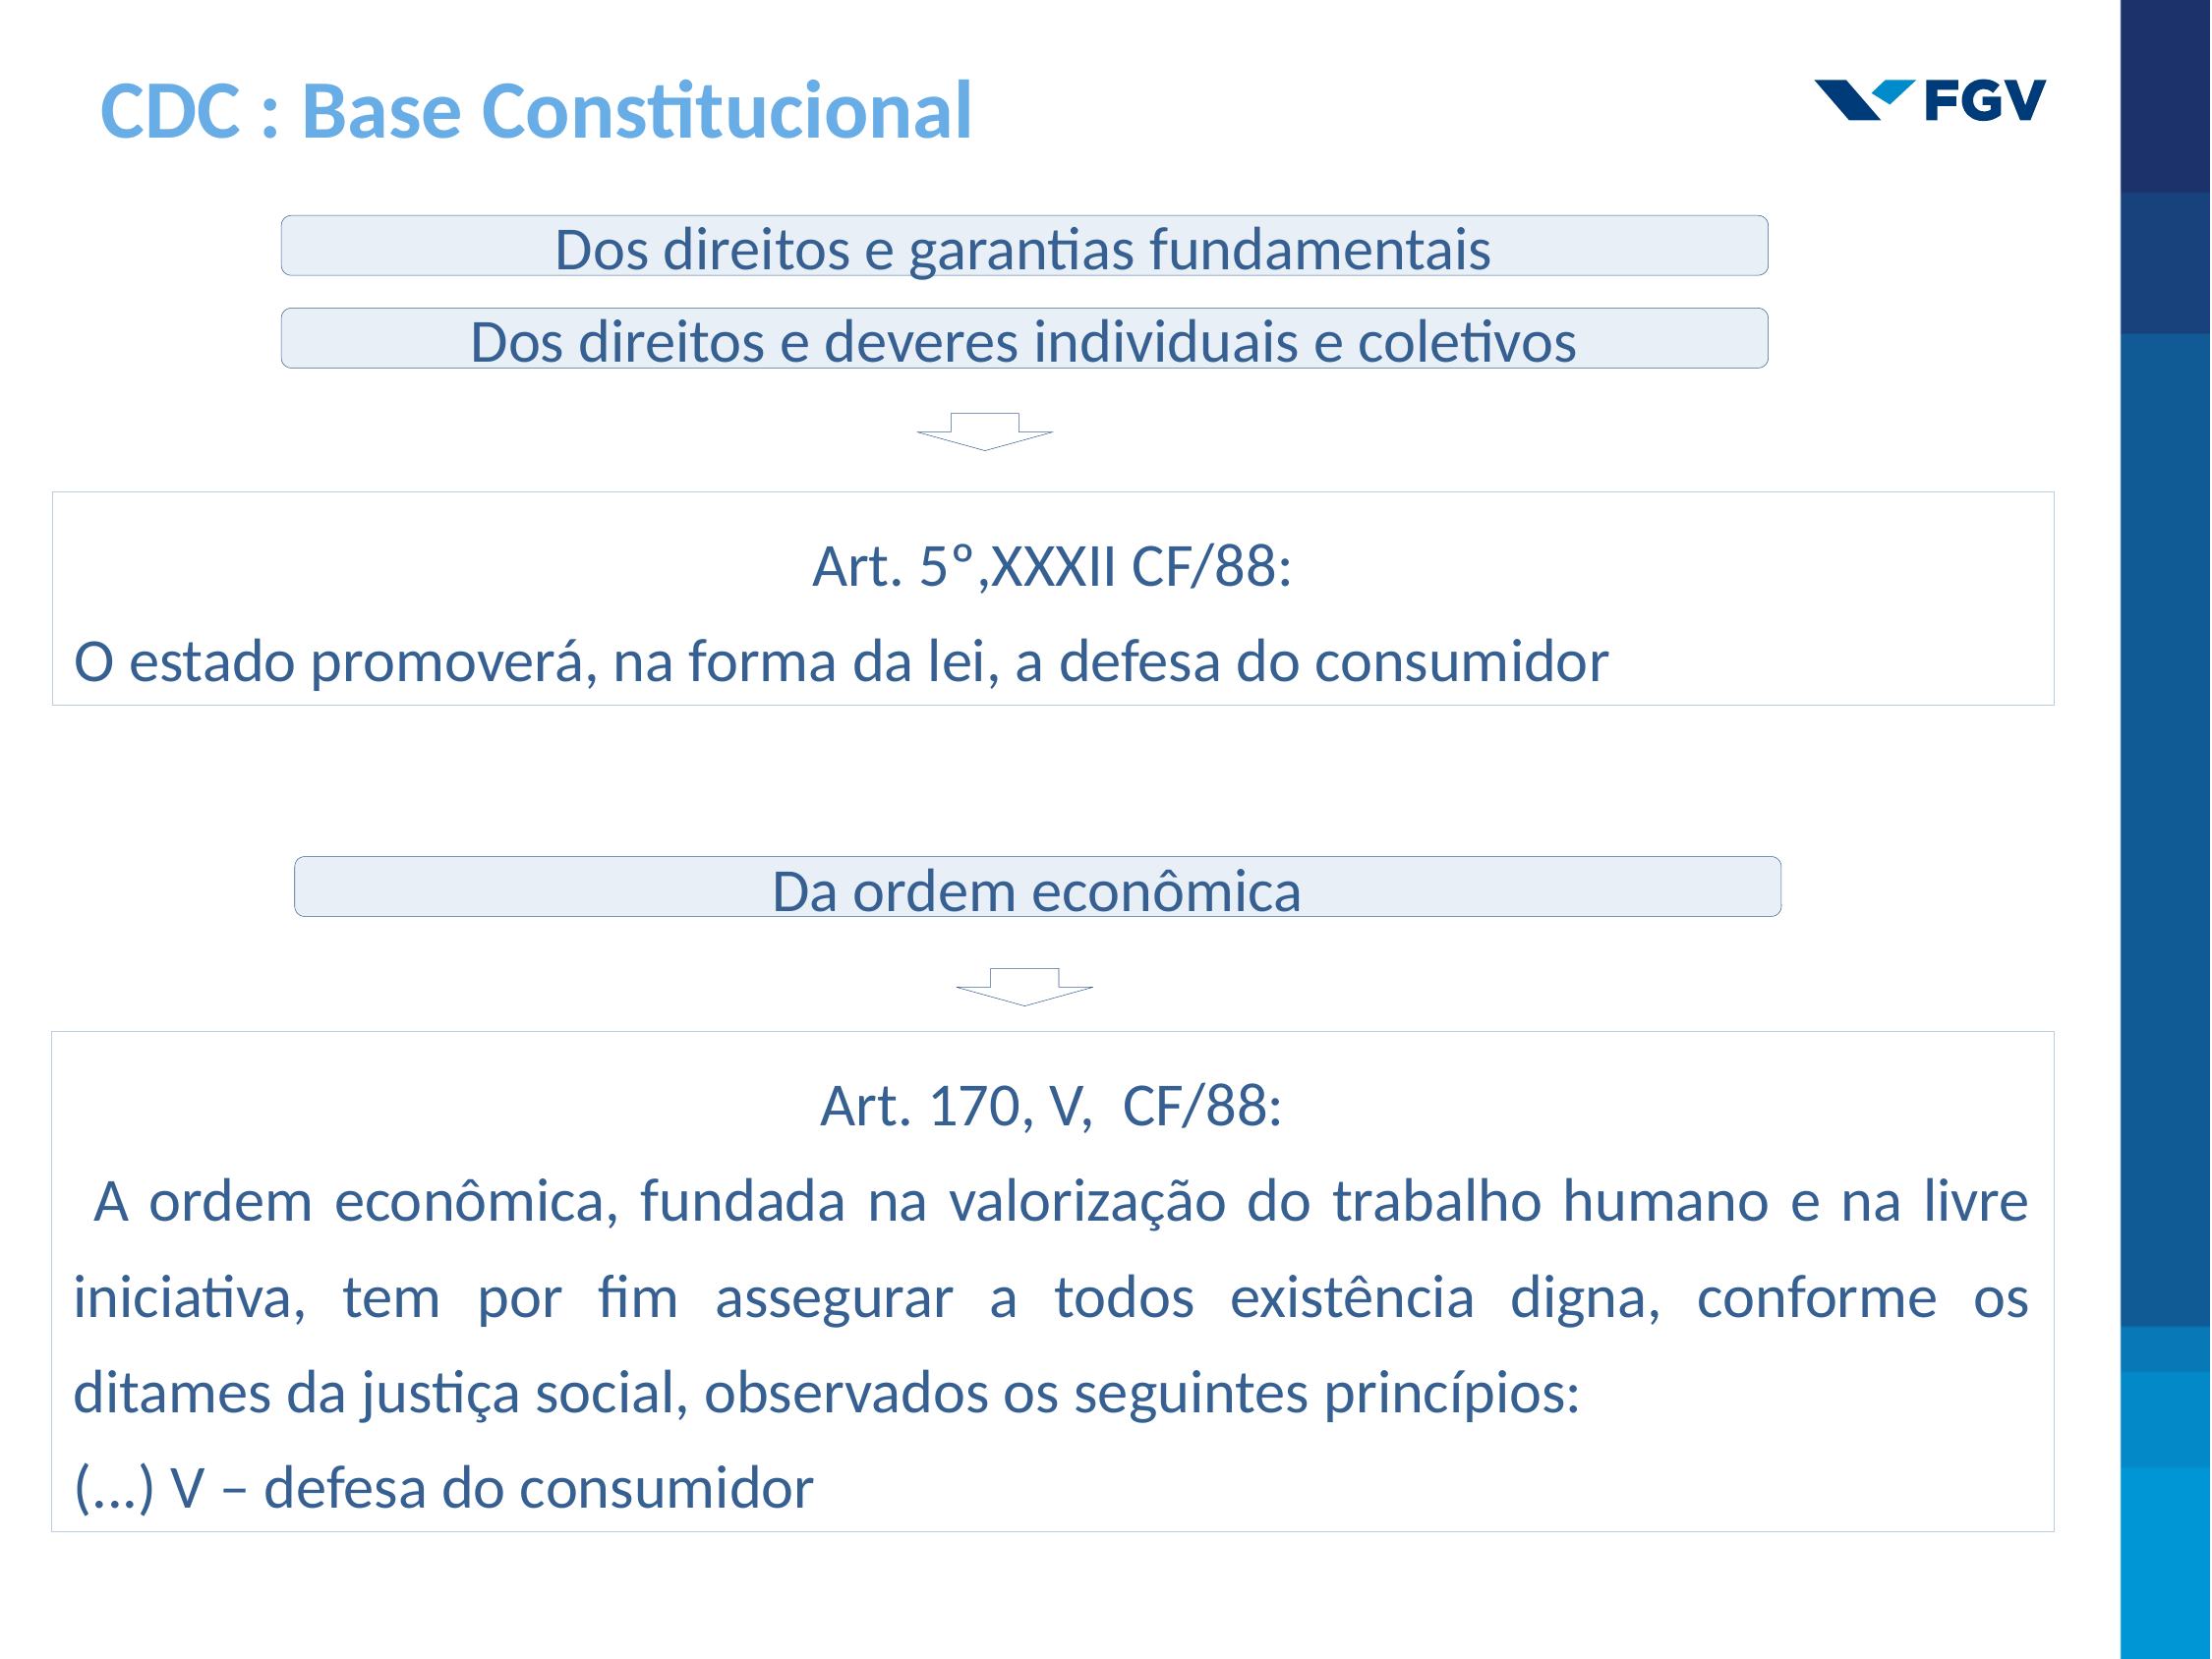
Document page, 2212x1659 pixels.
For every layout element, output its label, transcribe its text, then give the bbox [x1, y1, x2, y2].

list CDC : Base Constitucional [86, 52, 1596, 157]
picture [2, 0, 2210, 1659]
text_box [955, 966, 1095, 1008]
text_box Art. 5º,XXXII CF/88: O estado promoverá, na forma da lei, a defesa do consumidor [52, 491, 2055, 706]
text_box Dos direitos e garantias fundamentais [279, 213, 1771, 278]
text_box Art. 170, V, CF/88: A ordem econômica, fundada na valorização do trabalho humano e na livre iniciativa, tem por fim assegurar a todos existência digna, conforme os ditames da justiça social, observados os seguintes princípios: (...) V – defesa do consumidor [51, 1030, 2055, 1532]
text_box Da ordem econômica [292, 854, 1784, 919]
text_box [914, 411, 1056, 453]
text_box Dos direitos e deveres individuais e coletivos [279, 306, 1771, 371]
